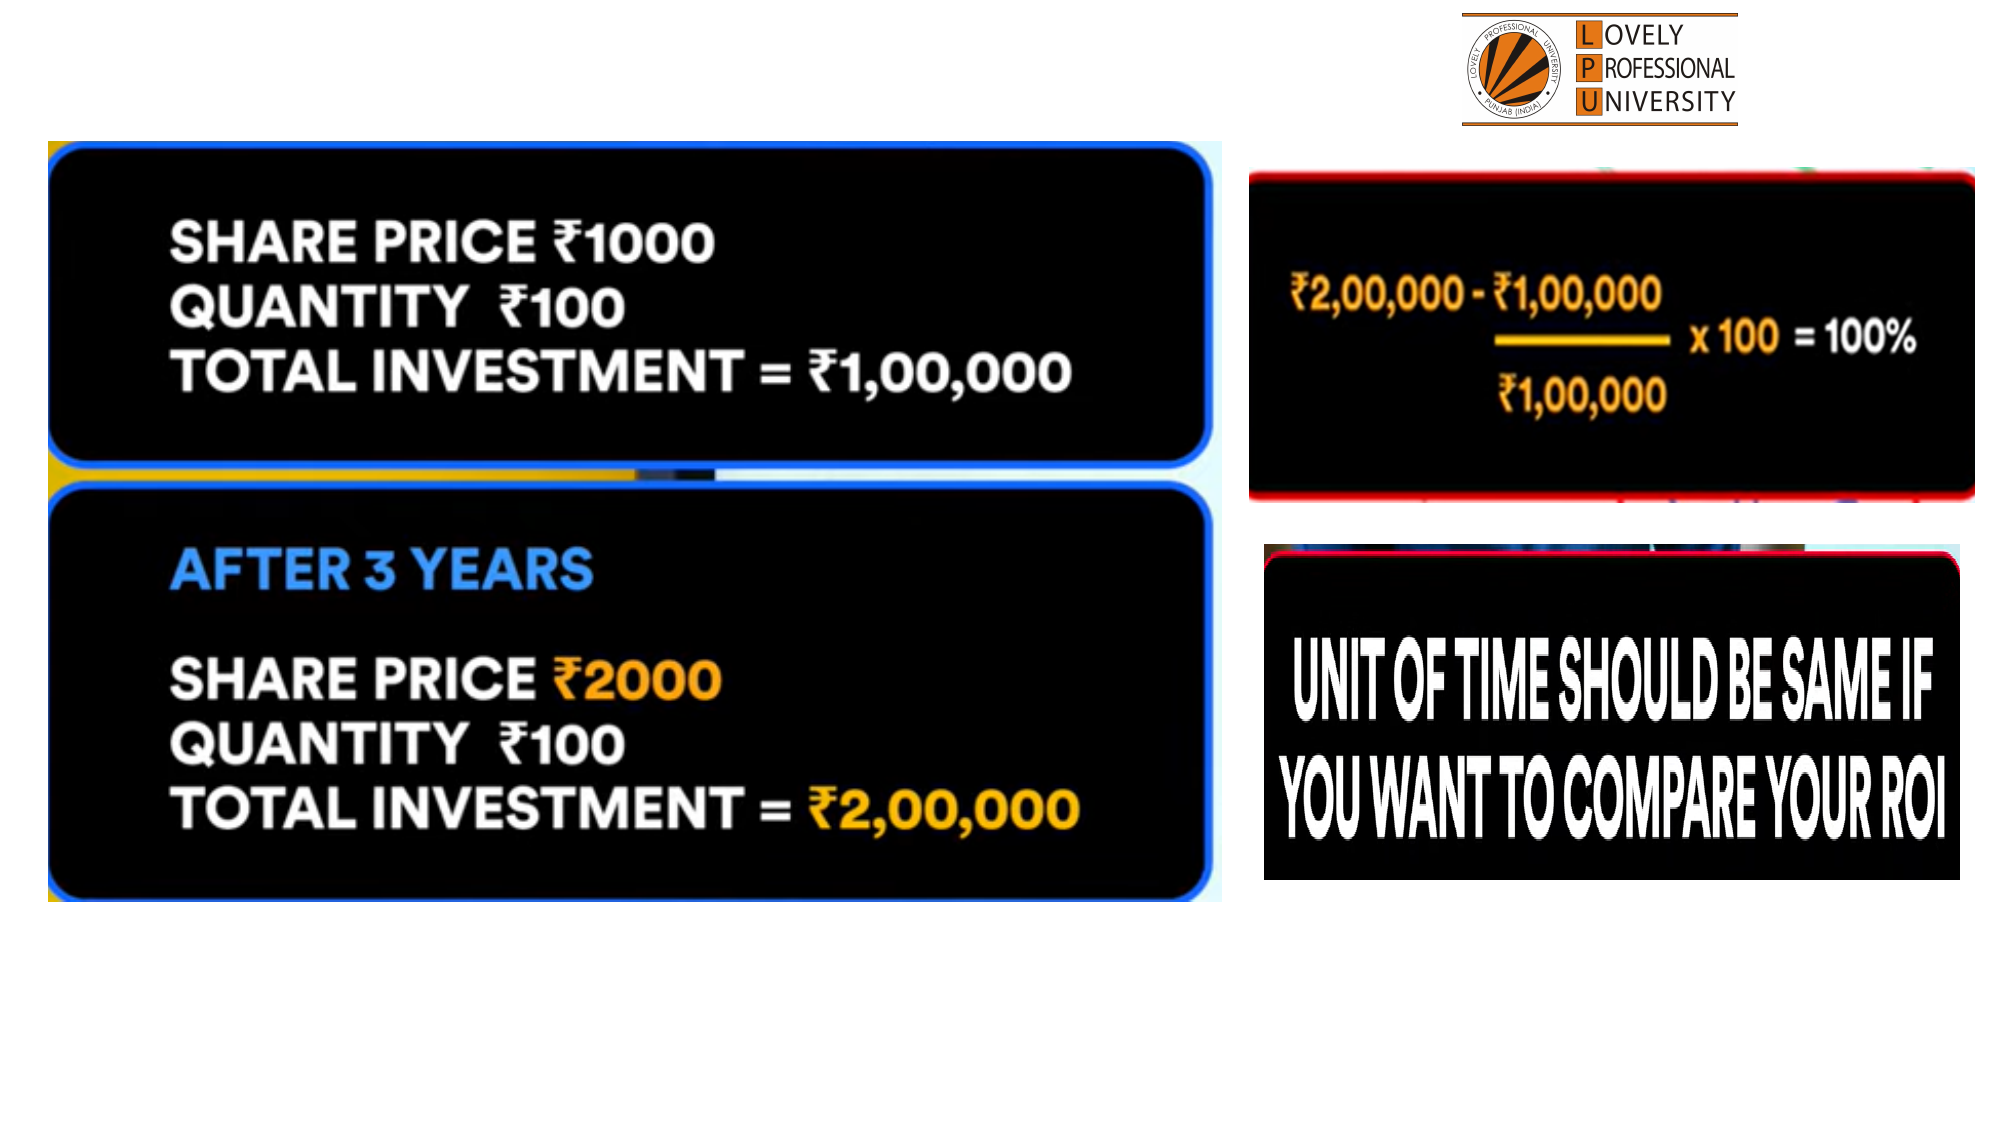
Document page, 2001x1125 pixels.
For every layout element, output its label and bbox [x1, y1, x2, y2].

picture [1264, 544, 1960, 880]
picture [48, 141, 1222, 902]
picture [1249, 167, 1975, 503]
text_box [1462, 14, 1738, 126]
